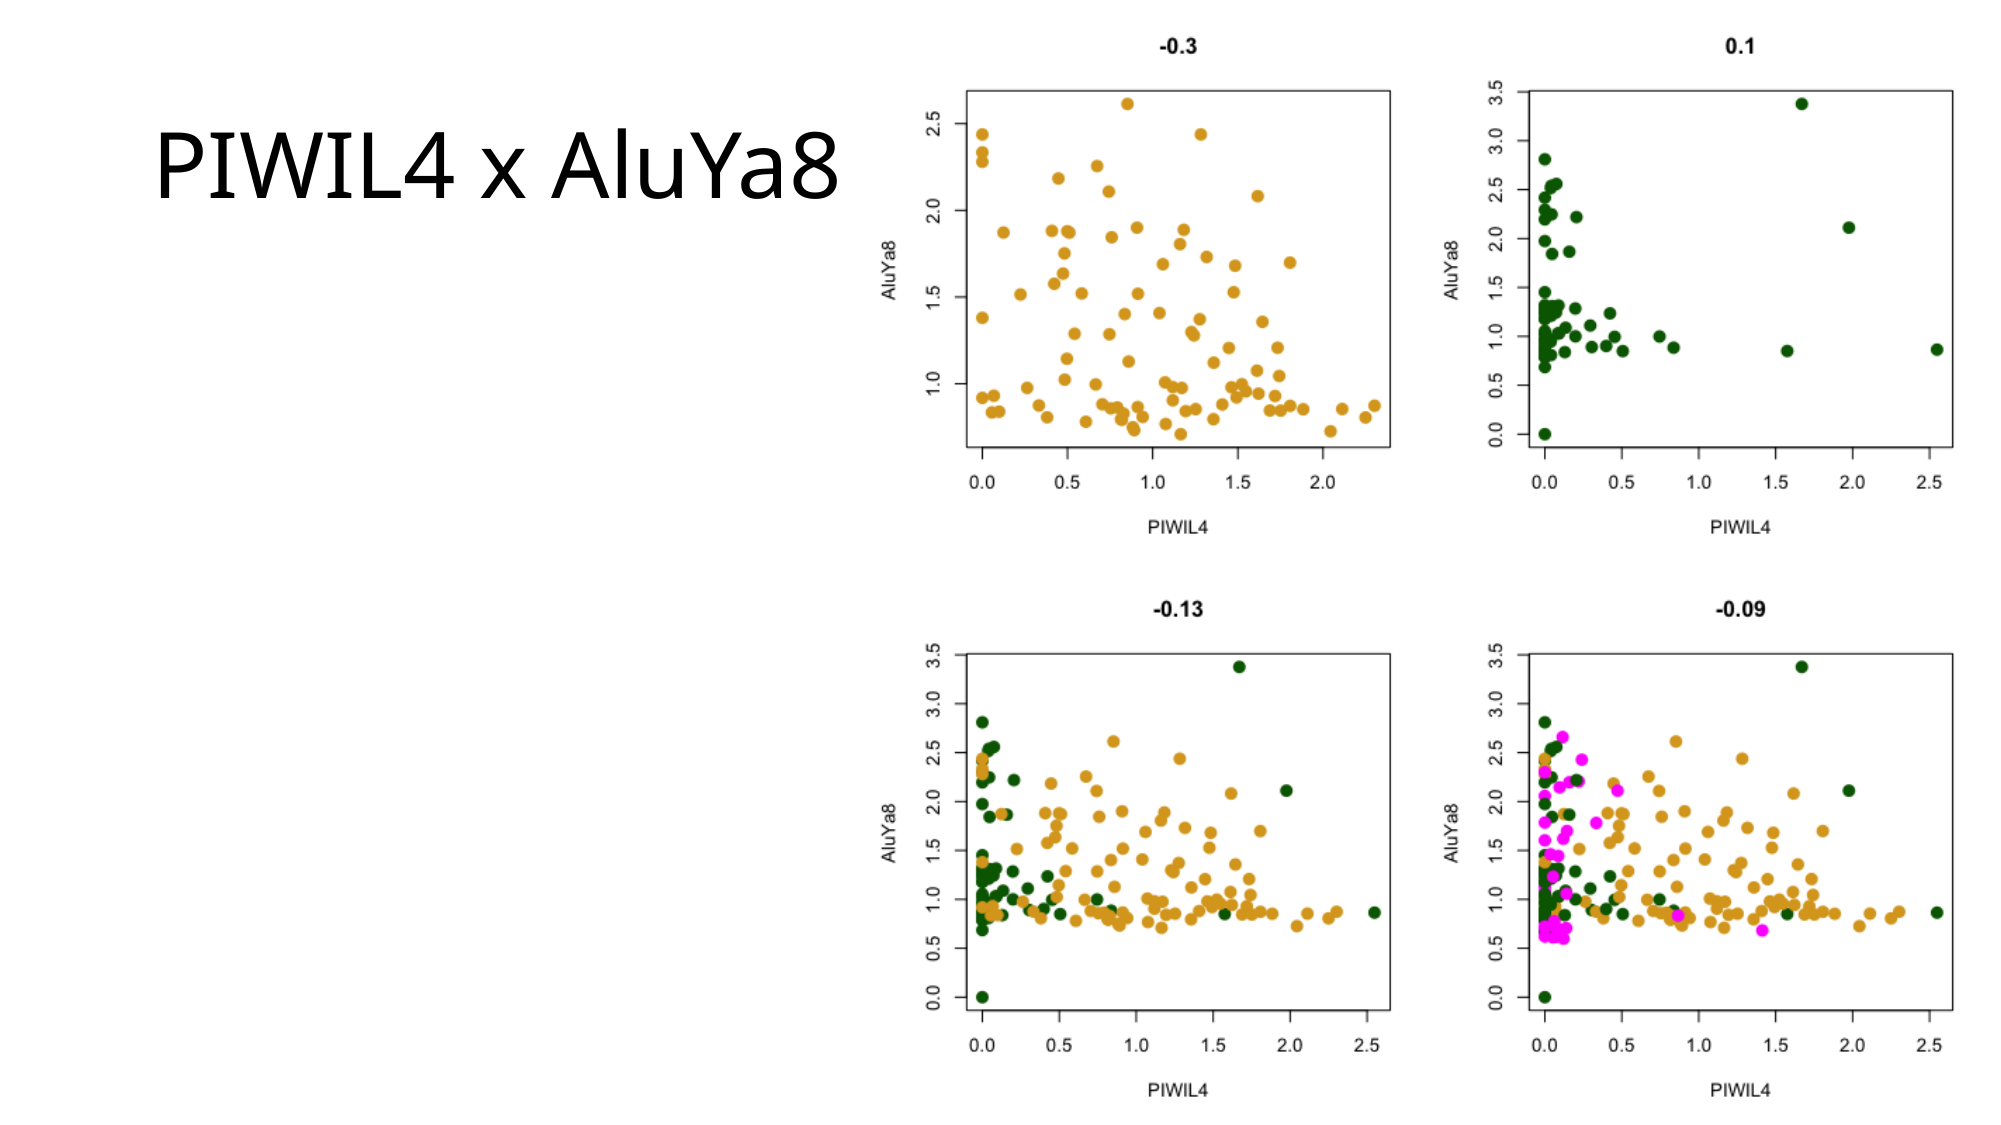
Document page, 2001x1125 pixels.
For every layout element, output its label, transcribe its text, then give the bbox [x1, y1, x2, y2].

title PIWIL4 x AluYa8 [137, 59, 874, 278]
picture [874, 0, 2000, 1125]
